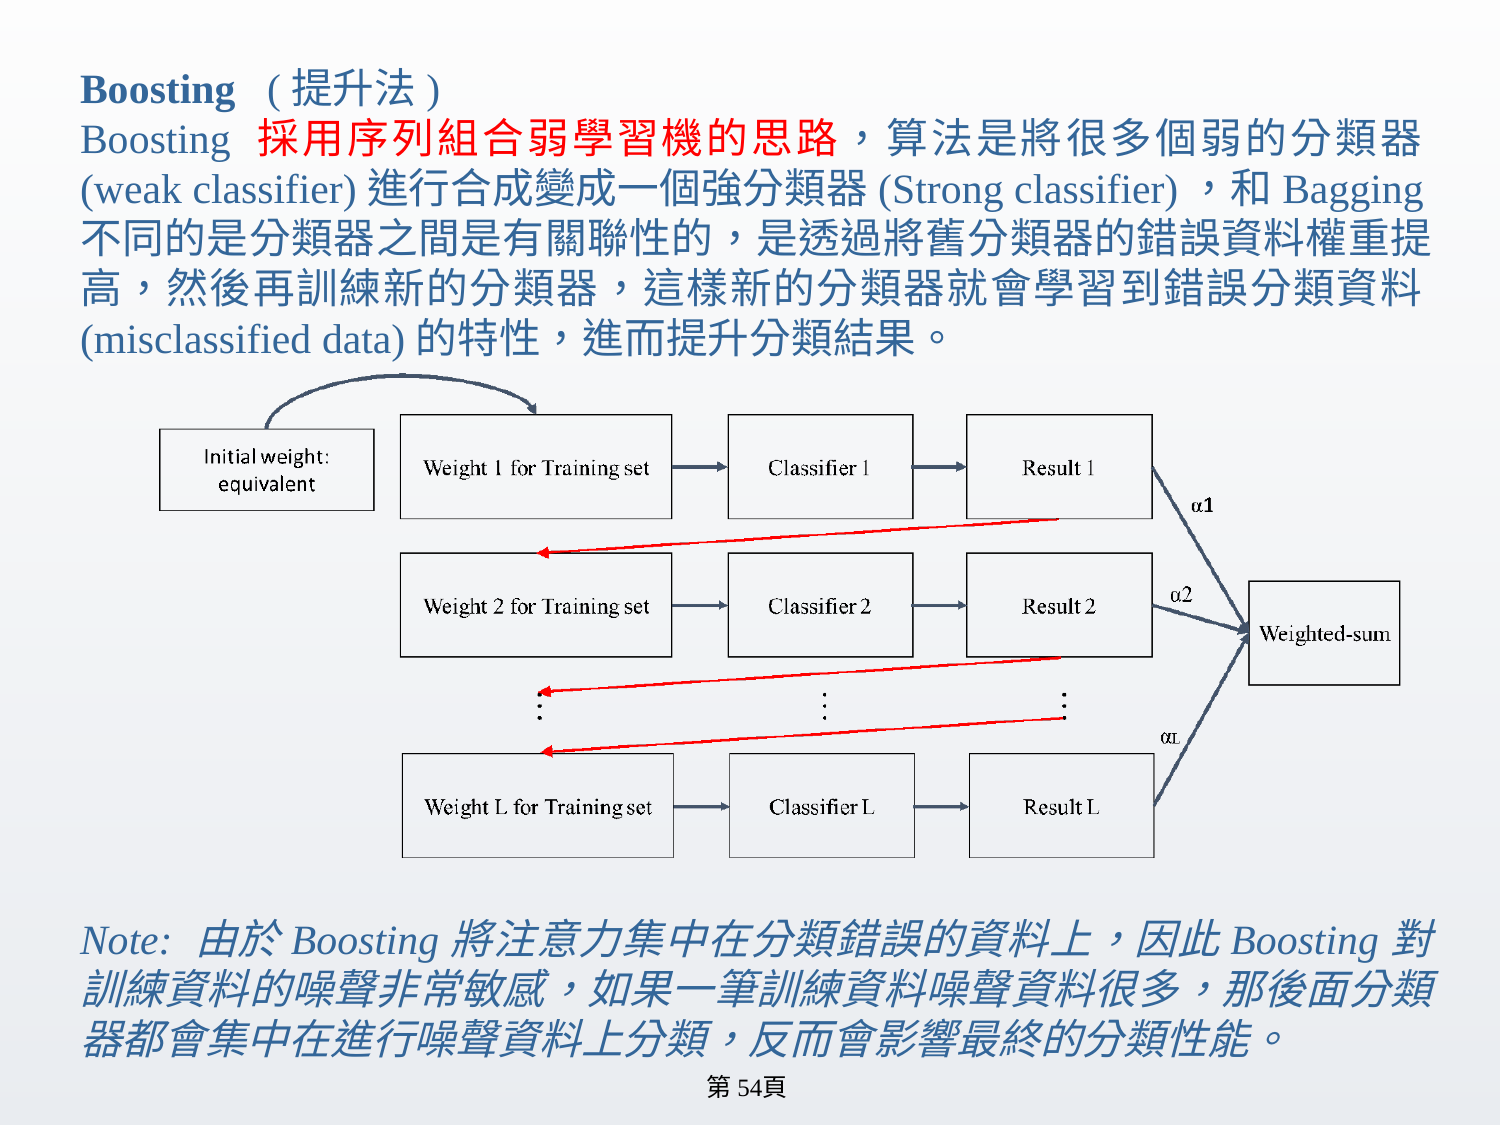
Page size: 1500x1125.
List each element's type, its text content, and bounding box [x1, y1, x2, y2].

list Boosting (提升法) Boosting 採用序列組合弱學習機的思路，算法是將很多個弱的分類器(weak classifier)進行合成變成一個強分類器(Strong classifier)，和Bagging不同的是分類器之間是有關聯性的，是透過將舊分類器的錯誤資料權重提高，然後再訓練新的分類器，這樣新的分類器就會學習到錯誤分類資料(misclassified data)的特性，進而提升分類結果。 Note: 由於Boosting將注意力集中在分類錯誤的資料上，因此Boosting對訓練資料的噪聲非常敏感，如果一筆訓練資料噪聲資料很多，那後面分類器都會集中在進行噪聲資料上分類，反而會影響最終的分類性能。 [64, 54, 1447, 1106]
picture [159, 373, 1404, 858]
